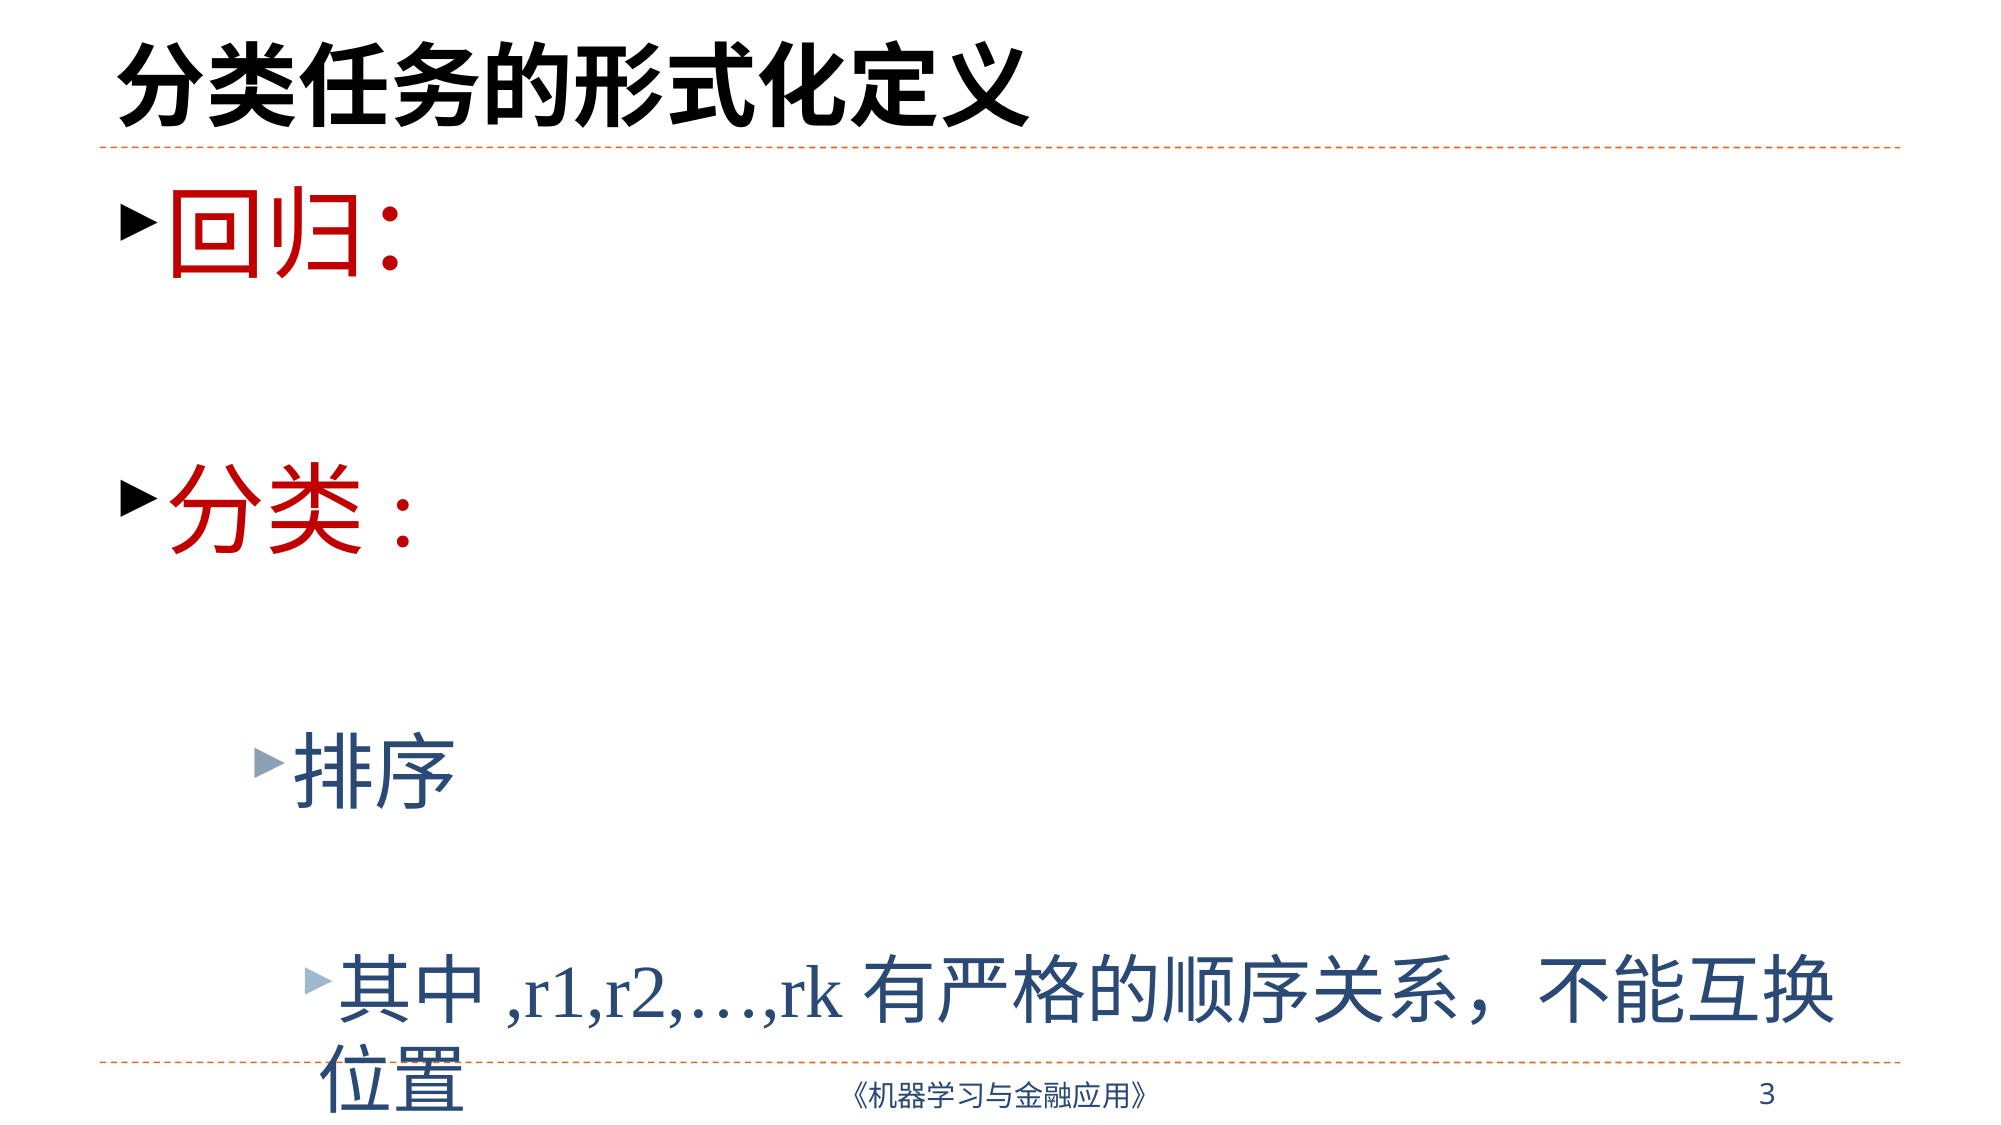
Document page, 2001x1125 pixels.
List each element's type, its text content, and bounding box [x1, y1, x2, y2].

title 分类任务的形式化定义 [99, 24, 1900, 146]
